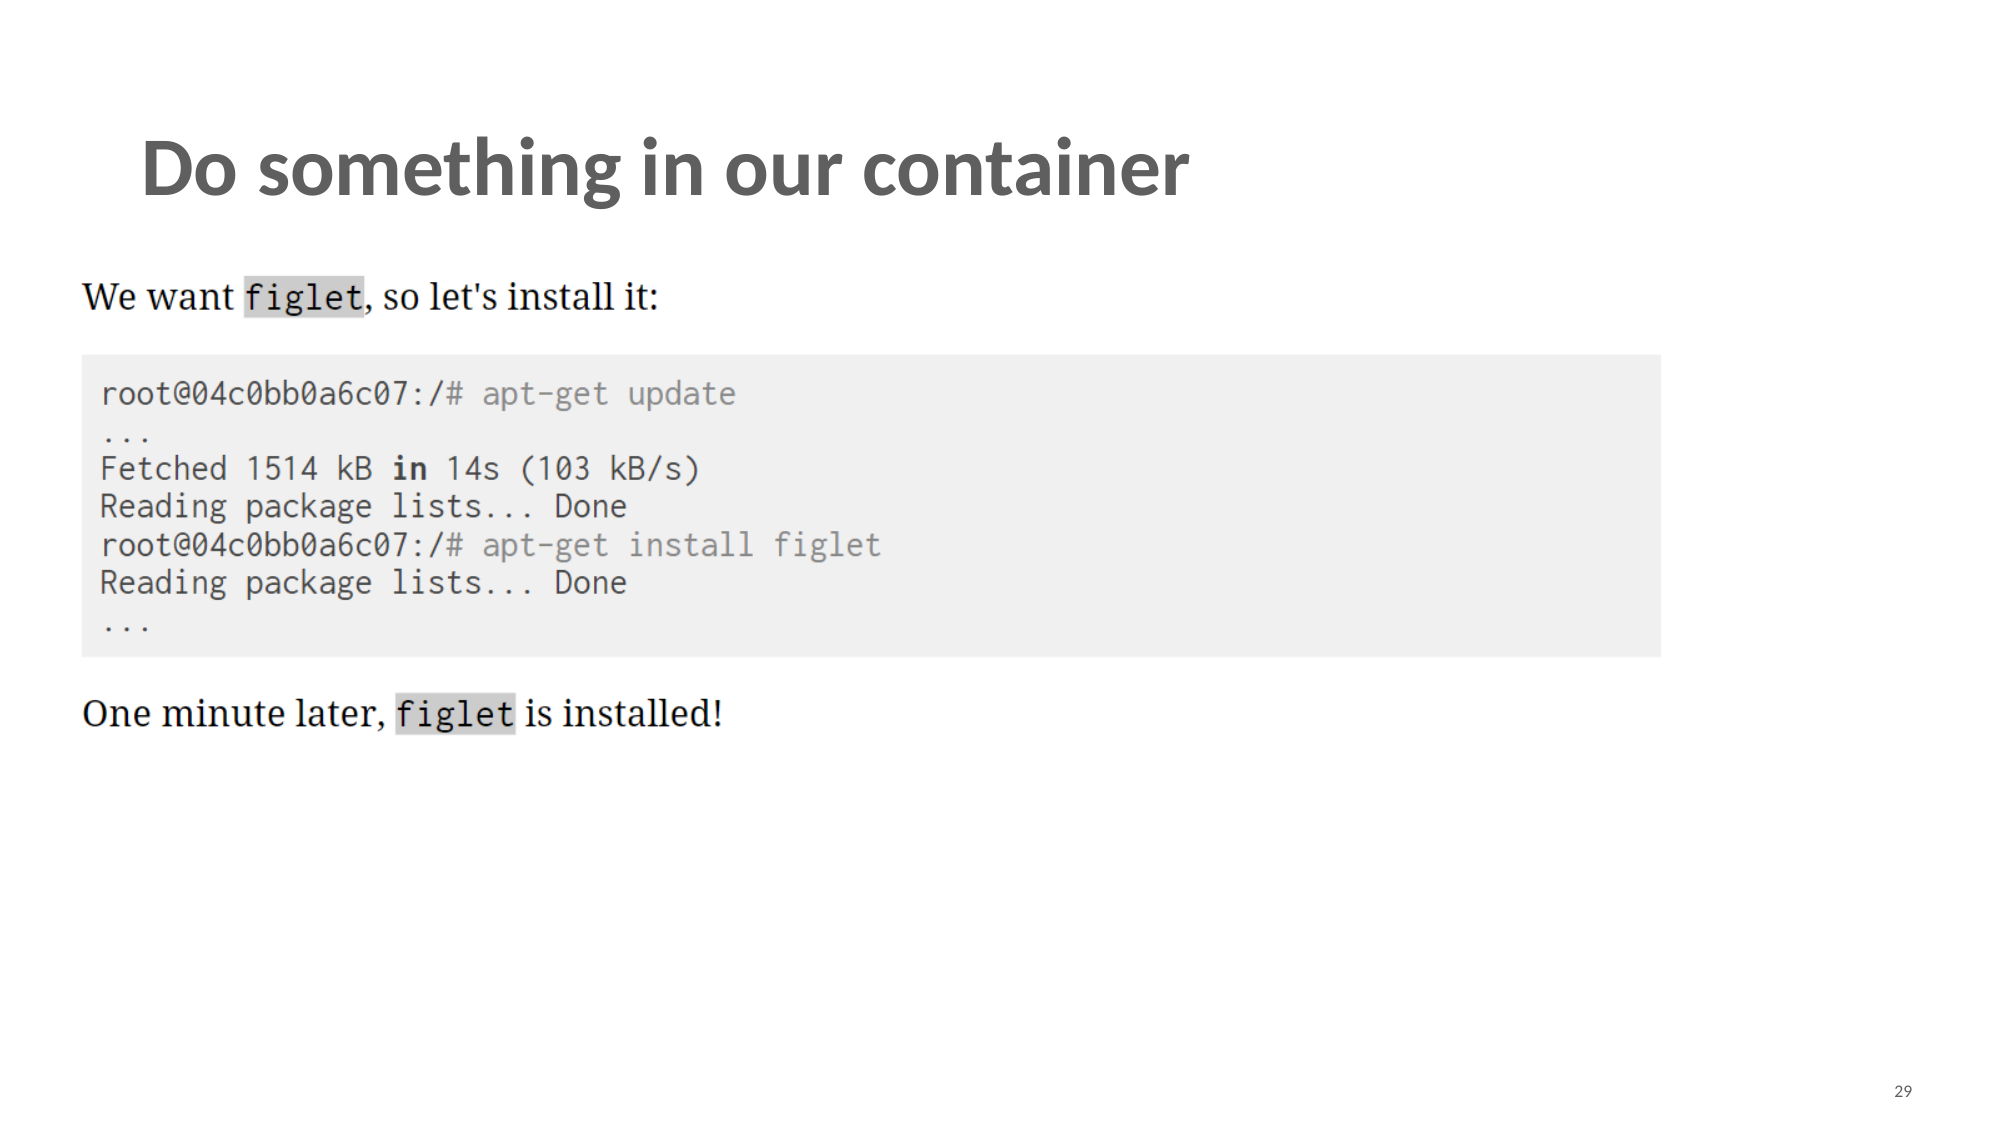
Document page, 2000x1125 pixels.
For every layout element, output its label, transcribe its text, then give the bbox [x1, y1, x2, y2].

text_box Do something in our container [126, 104, 1870, 270]
picture [37, 256, 1680, 760]
slide_number 29 [1849, 1075, 1913, 1106]
